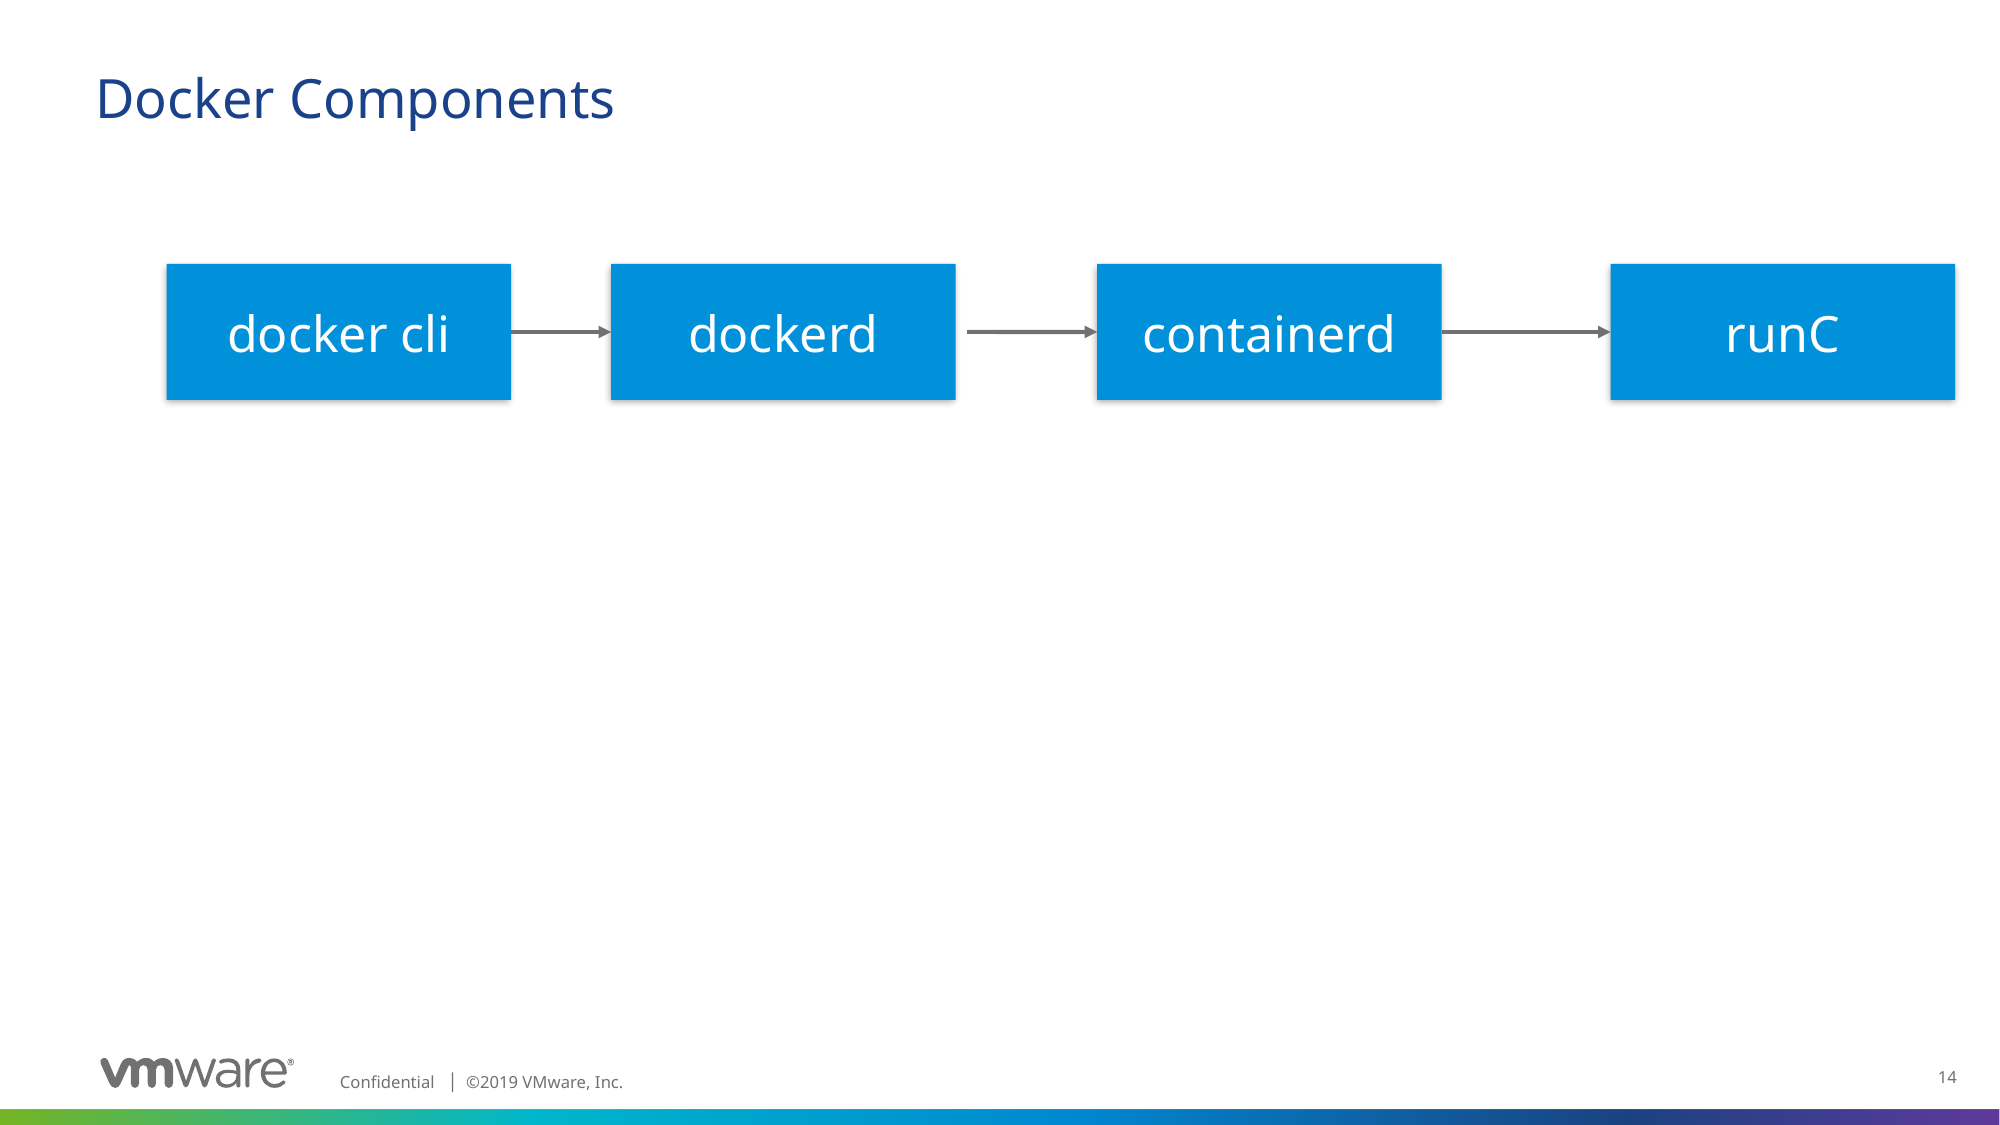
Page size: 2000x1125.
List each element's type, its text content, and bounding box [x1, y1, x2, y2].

title Docker Components [95, 67, 1900, 131]
picture [1075, 1109, 2000, 1125]
text_box docker cli [166, 263, 512, 401]
text_box runC [1610, 263, 1956, 401]
picture [0, 1109, 719, 1125]
text_box dockerd [610, 263, 956, 401]
text_box containerd [1096, 263, 1442, 401]
